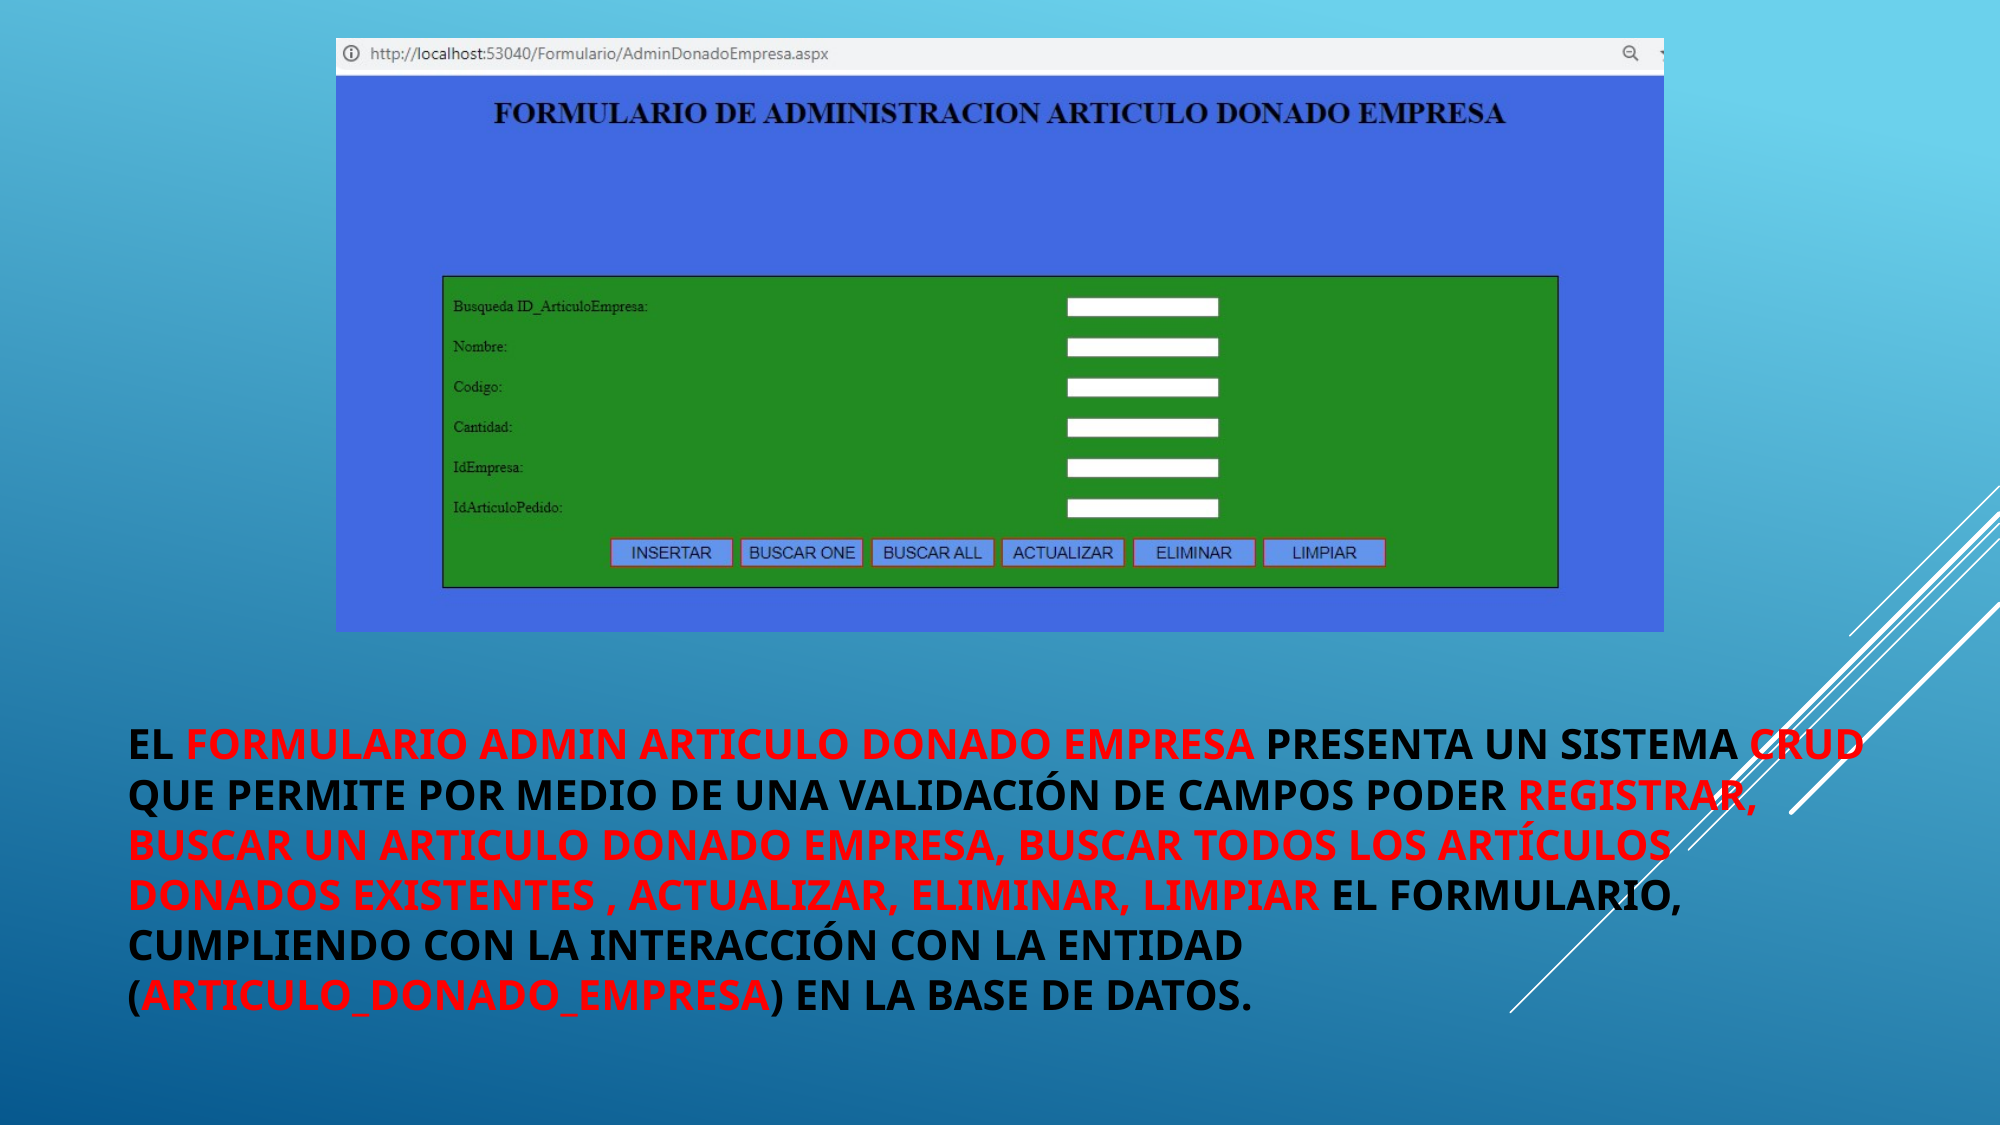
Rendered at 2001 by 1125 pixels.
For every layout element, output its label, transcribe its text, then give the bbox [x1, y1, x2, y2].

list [336, 38, 1664, 632]
title El formulario admin articulo donado empresa presenta un sistema crud que permite por medio de una validación de campos poder registrar, buscar un articulo donado empresa, buscar todos los artículos donados existentes , actualizar, eliminar, limpiar el formulario, cumpliendo con la interacción con la entidad (articulo_donado_empresa) en la base de datos. [112, 650, 1911, 1087]
